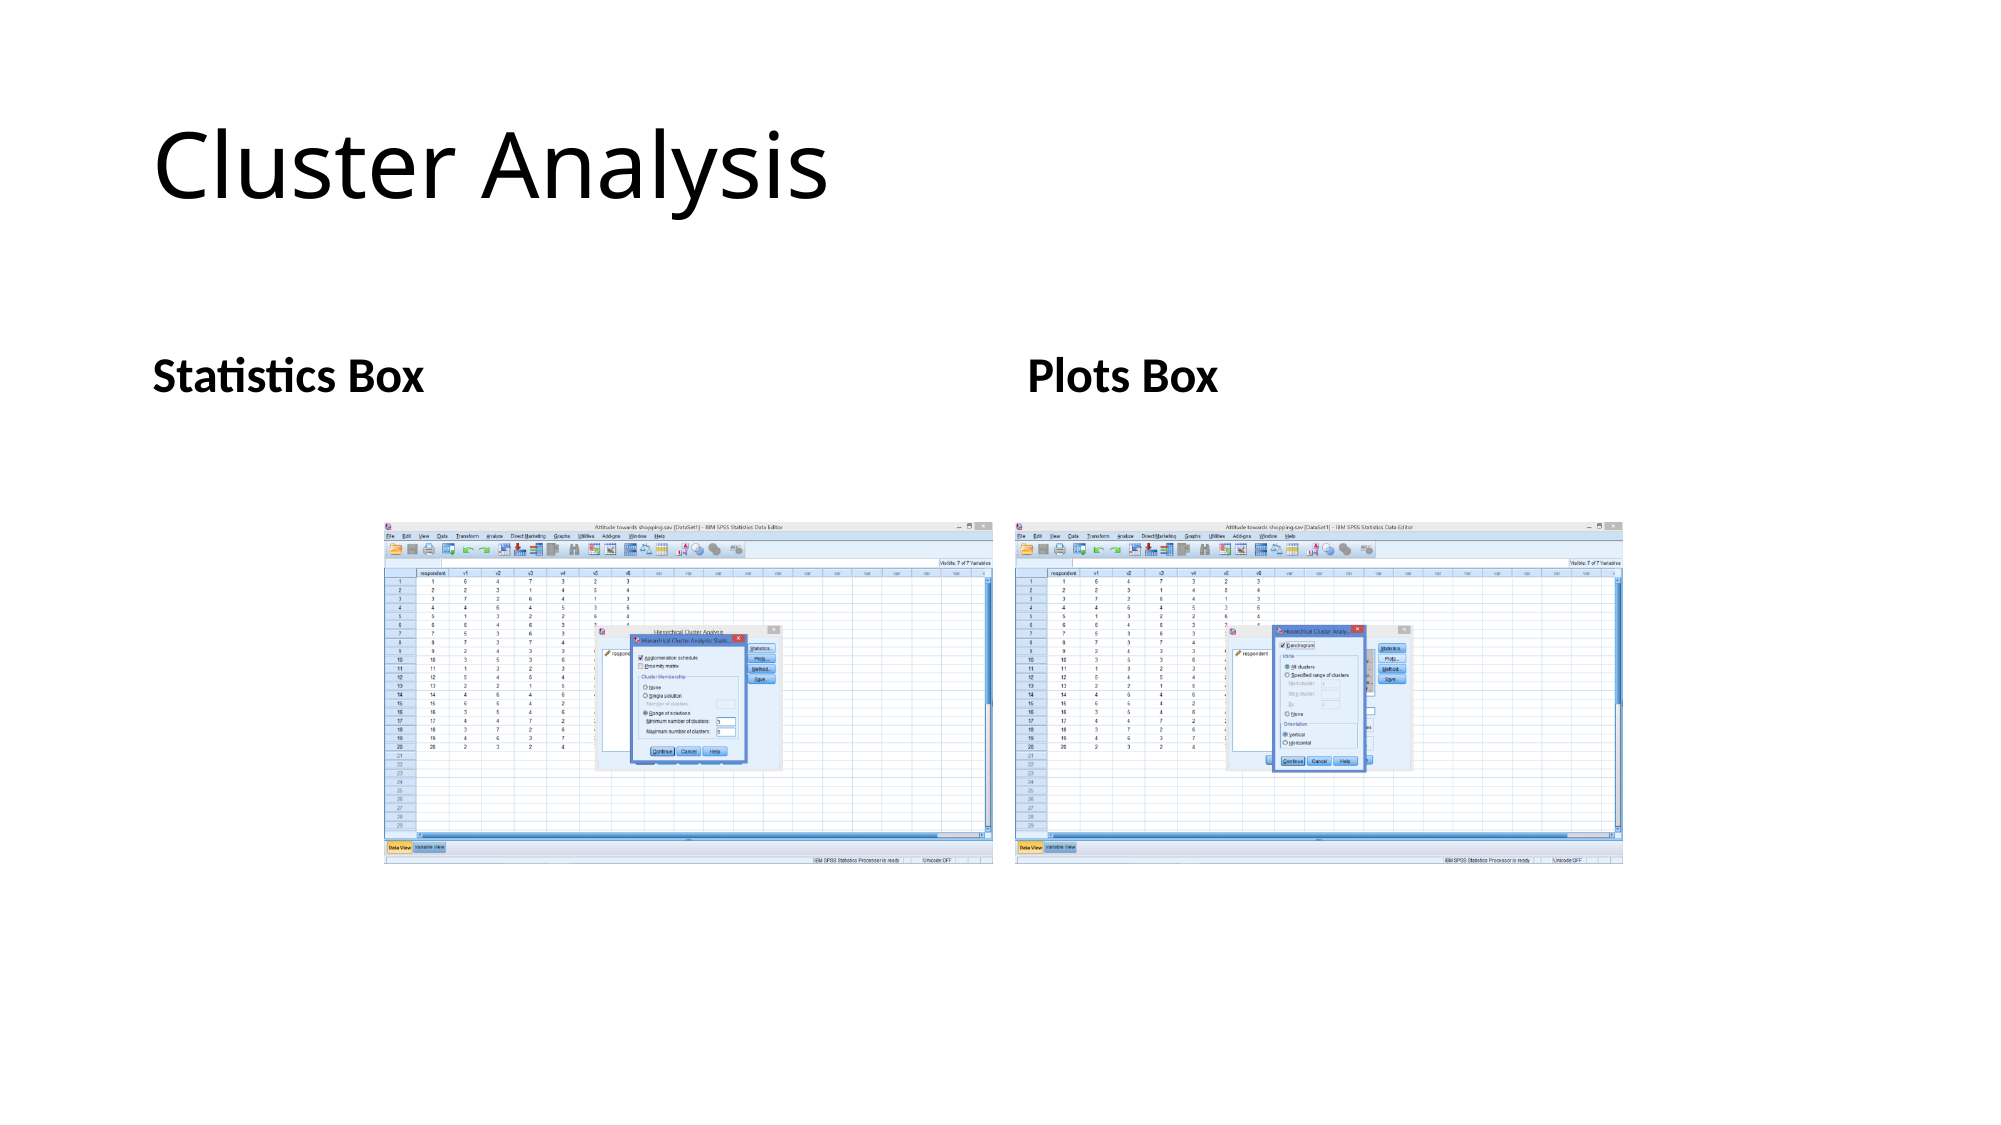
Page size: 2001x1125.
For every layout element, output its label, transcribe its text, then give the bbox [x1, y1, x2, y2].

title Cluster Analysis [137, 59, 1863, 278]
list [1015, 522, 1623, 864]
list Statistics Box [137, 275, 984, 411]
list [384, 522, 993, 865]
list Plots Box [1012, 275, 1863, 411]
